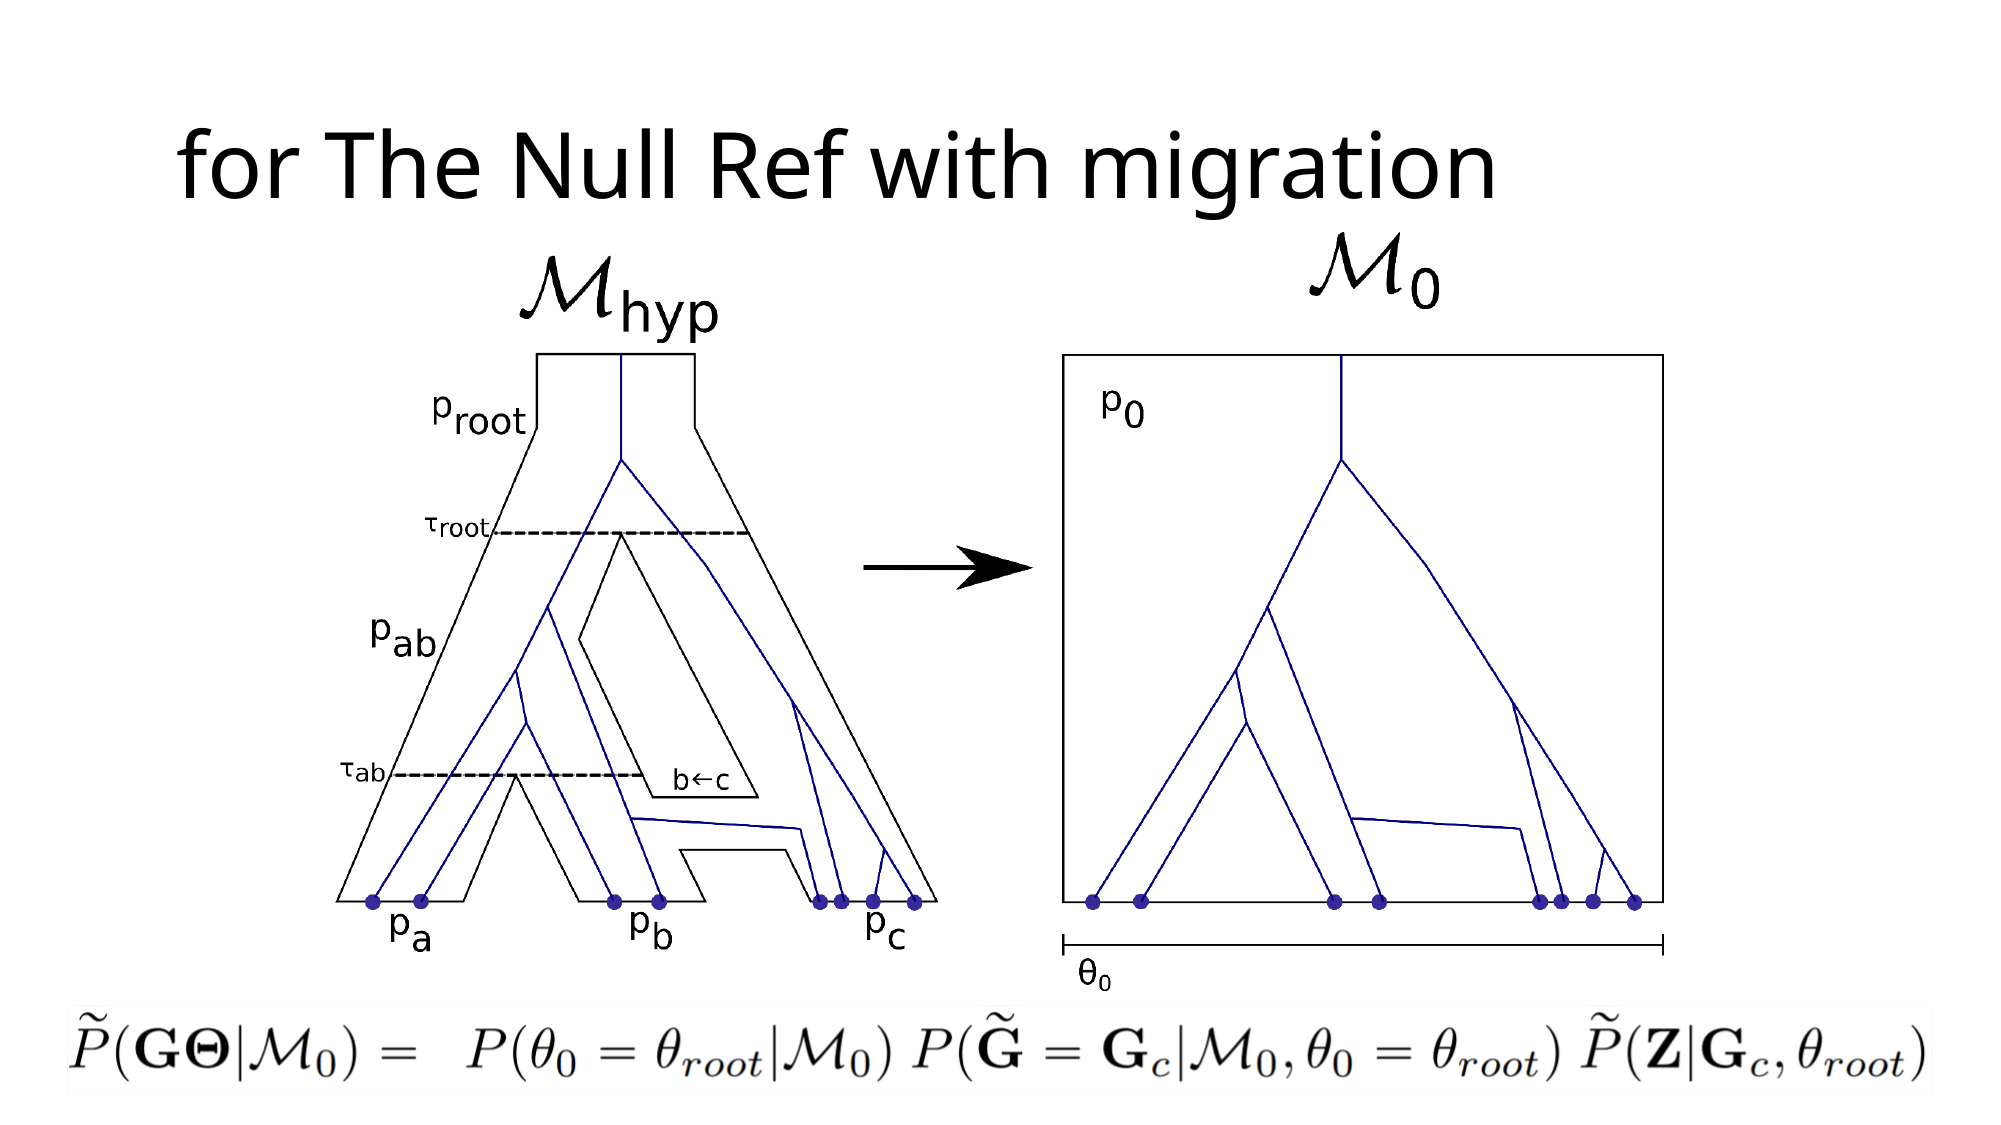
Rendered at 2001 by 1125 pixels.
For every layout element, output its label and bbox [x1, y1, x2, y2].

picture [67, 1005, 1933, 1095]
picture [334, 232, 1664, 991]
